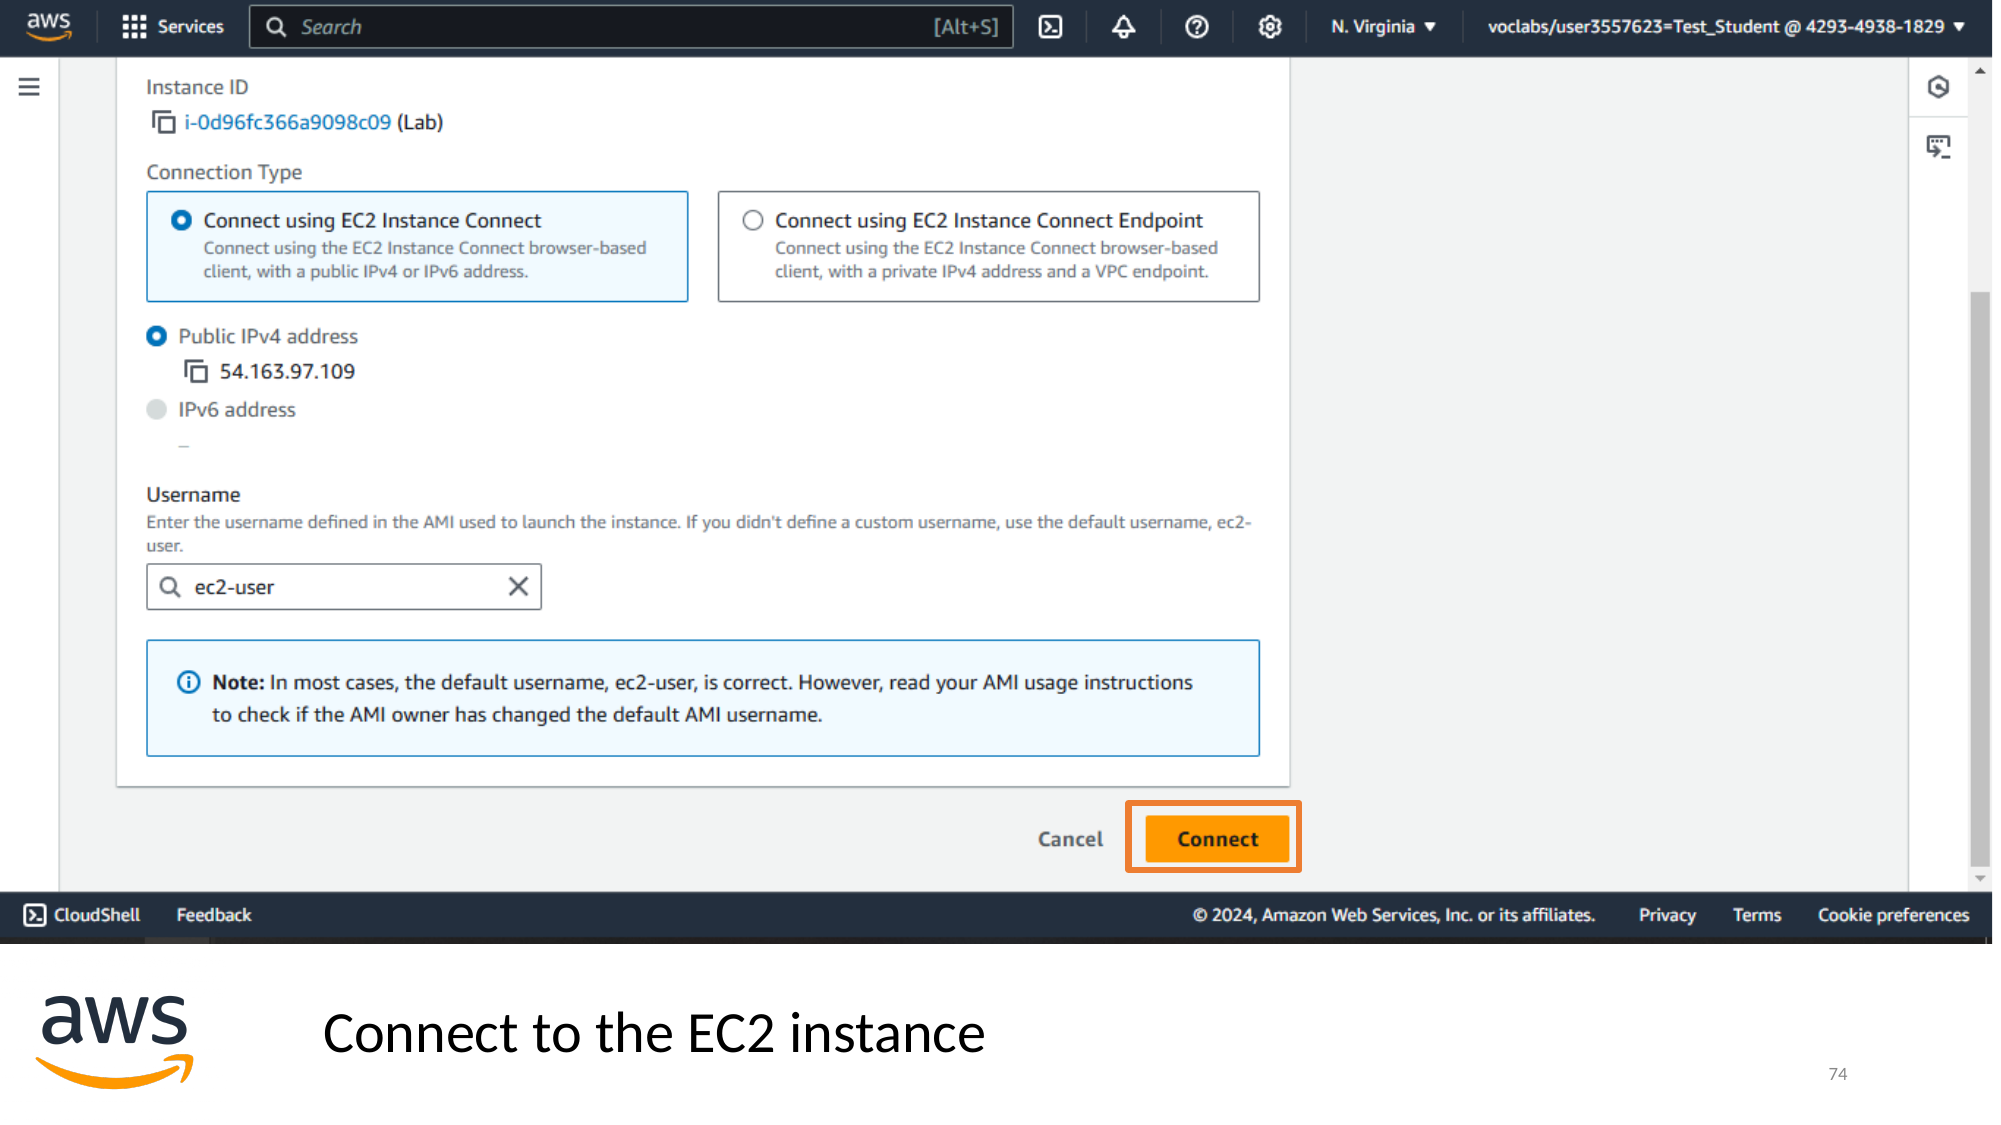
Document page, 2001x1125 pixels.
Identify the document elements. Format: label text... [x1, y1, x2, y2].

picture [0, 0, 1993, 944]
slide_number ‹#› [1690, 1042, 1863, 1103]
picture [0, 956, 227, 1125]
text_box Connect to the EC2 instance [308, 955, 1690, 1125]
